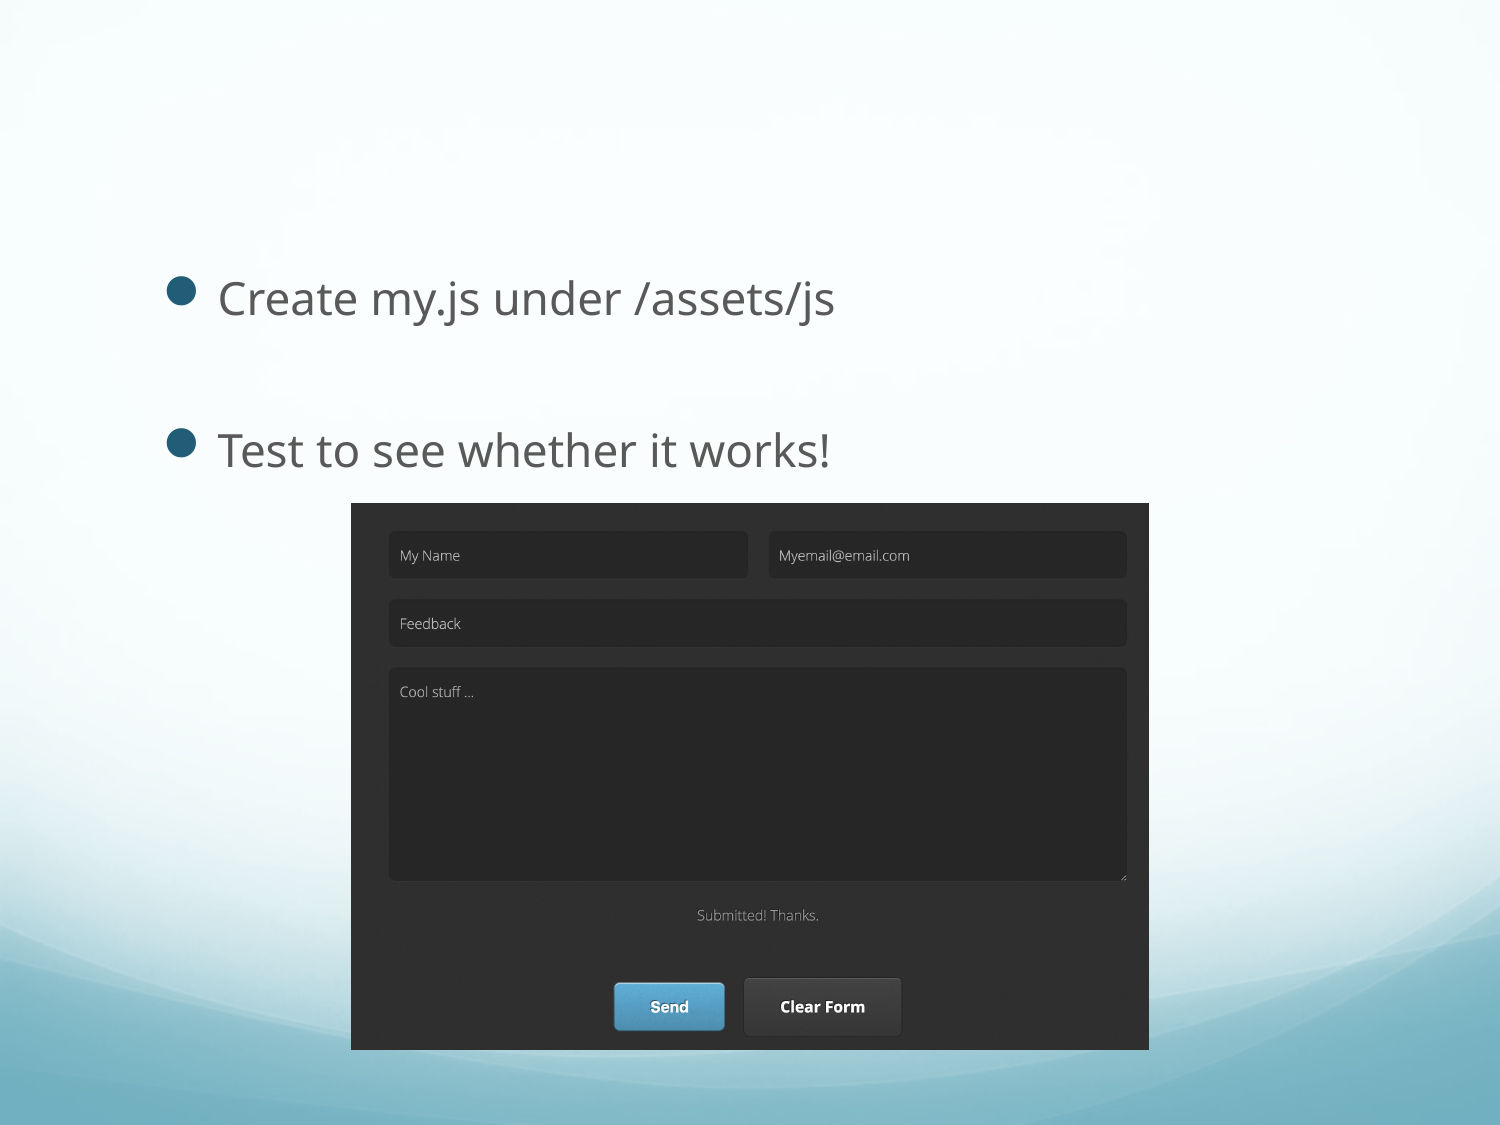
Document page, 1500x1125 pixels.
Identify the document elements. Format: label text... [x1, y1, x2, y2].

picture [350, 503, 1149, 1050]
list Create my.js under /assets/js Test to see whether it works! [90, 262, 1410, 975]
